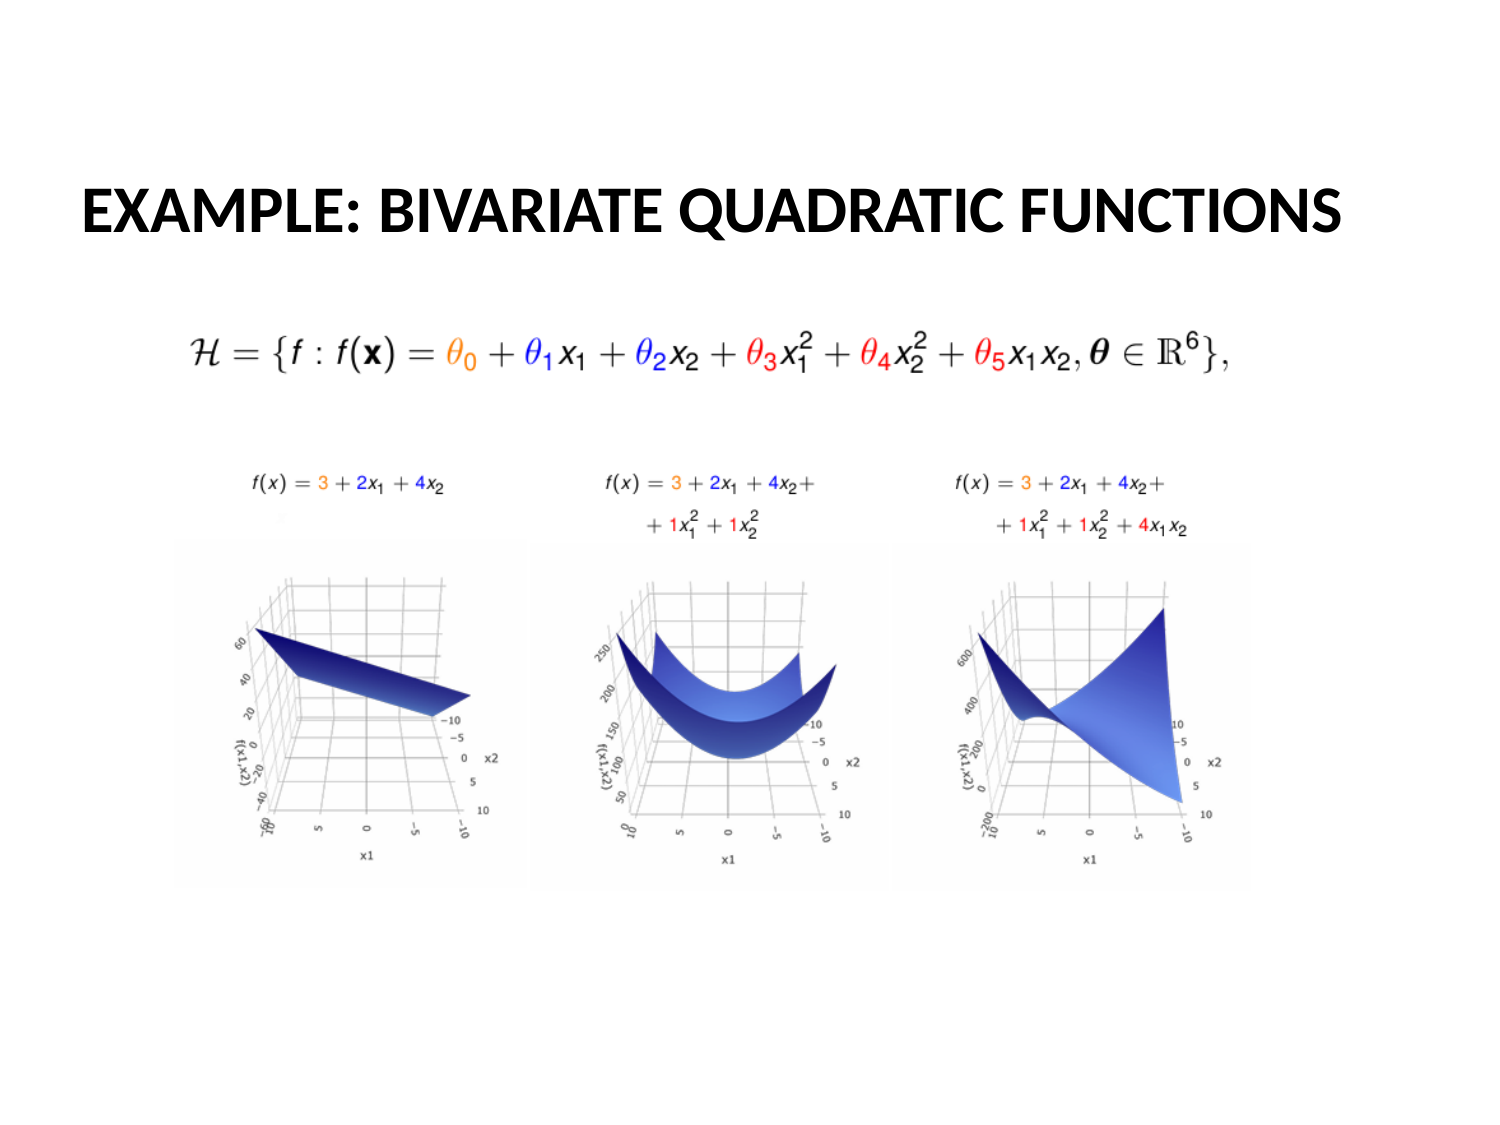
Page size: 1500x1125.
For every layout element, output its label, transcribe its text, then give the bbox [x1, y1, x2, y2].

title EXAMPLE: BIVARIATE QUADRATIC FUNCTIONS [78, 162, 1425, 354]
picture [174, 299, 1258, 965]
